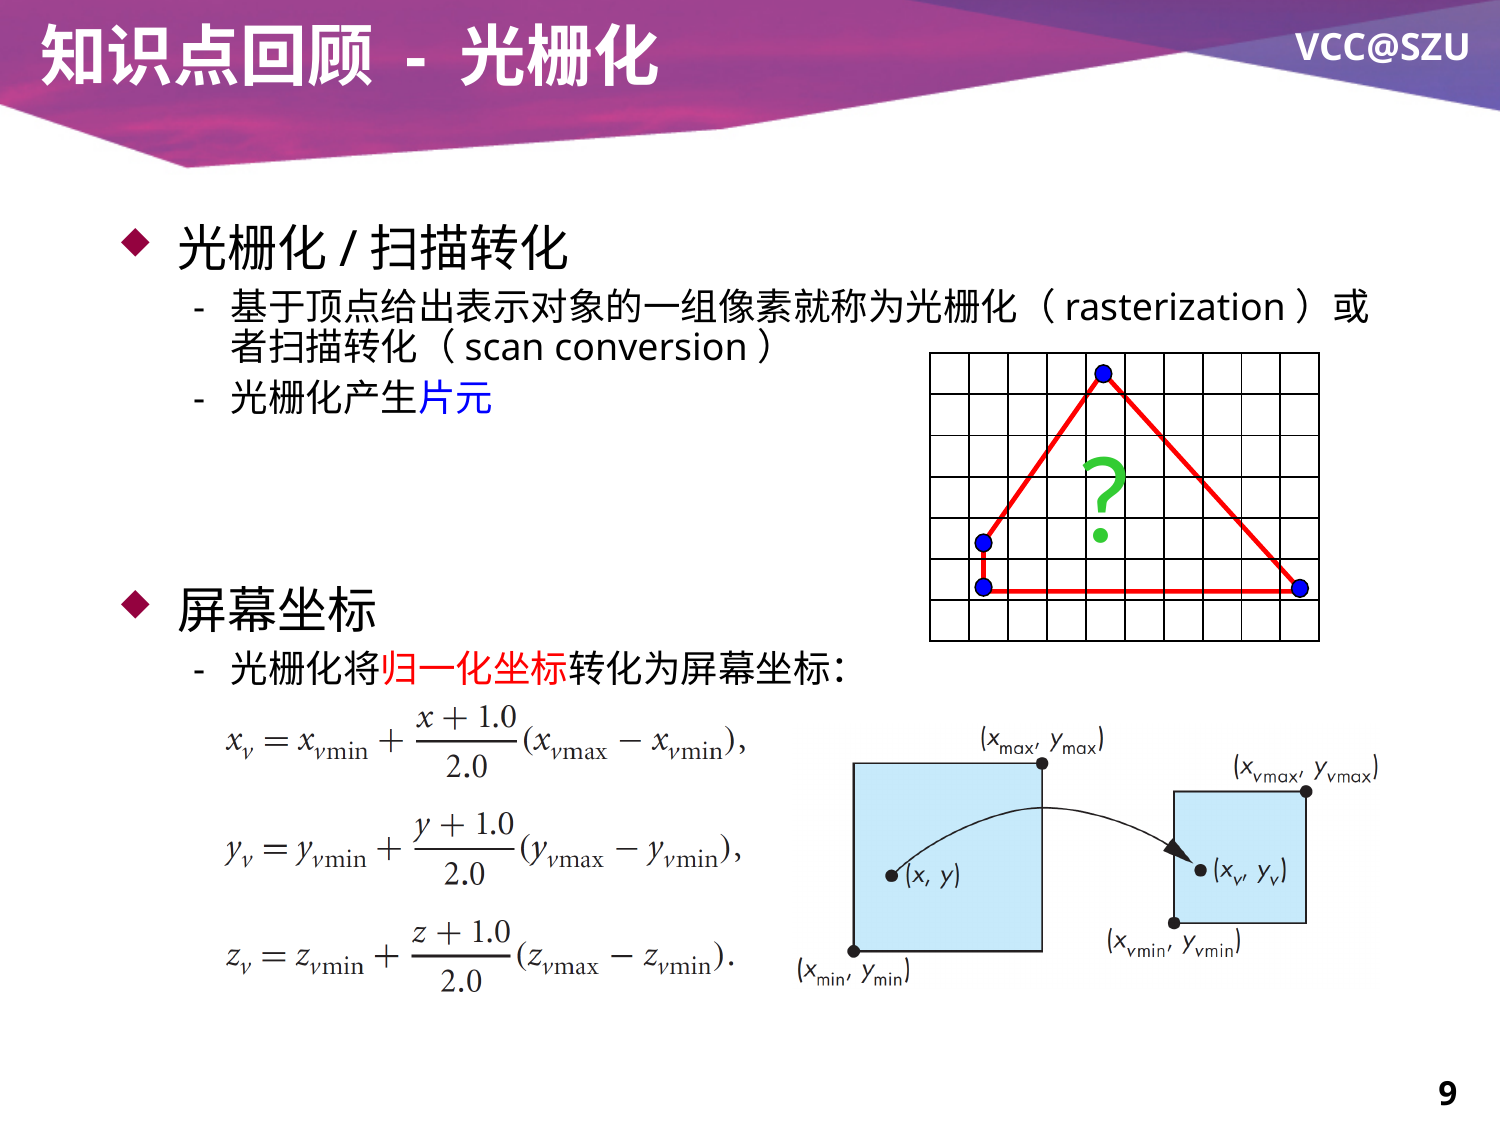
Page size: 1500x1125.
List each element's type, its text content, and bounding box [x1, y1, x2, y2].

title 知识点回顾 - 光栅化 [25, 15, 1320, 104]
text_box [930, 353, 1320, 642]
list 光栅化/扫描转化 基于顶点给出表示对象的一组像素就称为光栅化（rasterization）或者扫描转化（scan conversion） 光栅化产生片元 屏幕坐标 光栅化将归一化坐标转化为屏幕坐标： [103, 216, 1397, 930]
picture [0, 0, 1500, 1125]
slide_number 9 [1384, 1065, 1500, 1125]
